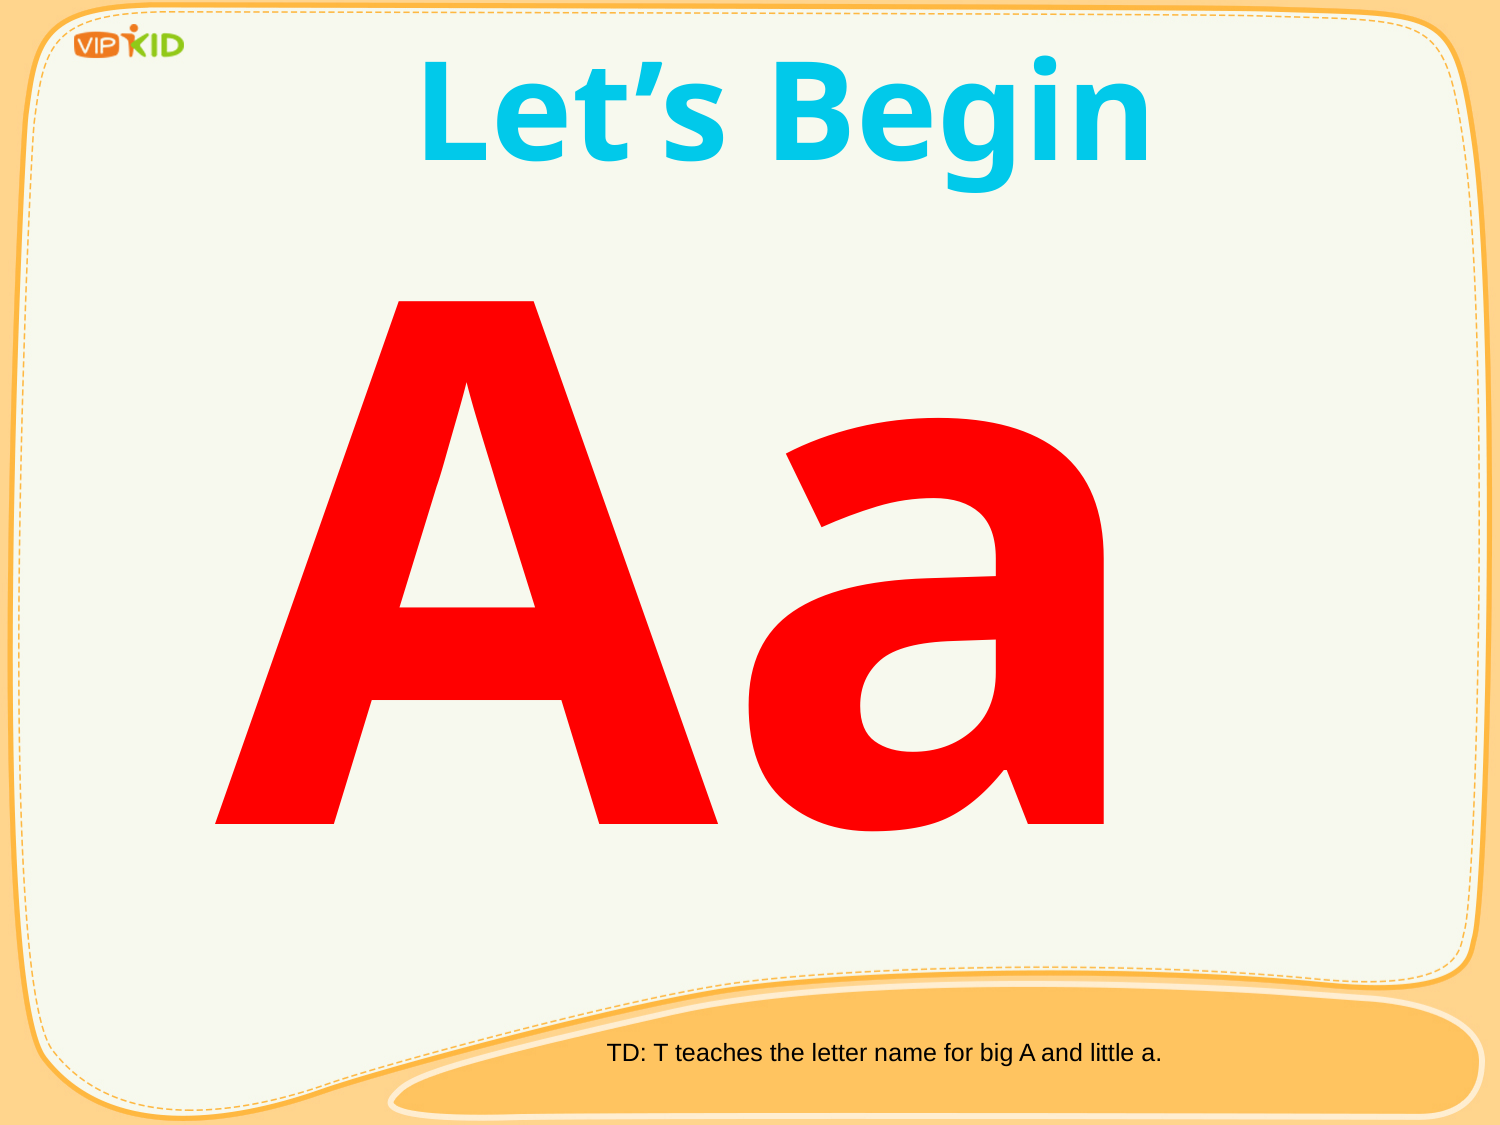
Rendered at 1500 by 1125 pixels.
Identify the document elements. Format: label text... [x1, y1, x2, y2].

text_box TD: T teaches the letter name for big A and little a. [590, 1027, 1464, 1076]
picture [0, 0, 1500, 1125]
text_box Aa [199, 200, 1313, 888]
text_box Let’s Begin [194, 11, 1376, 200]
